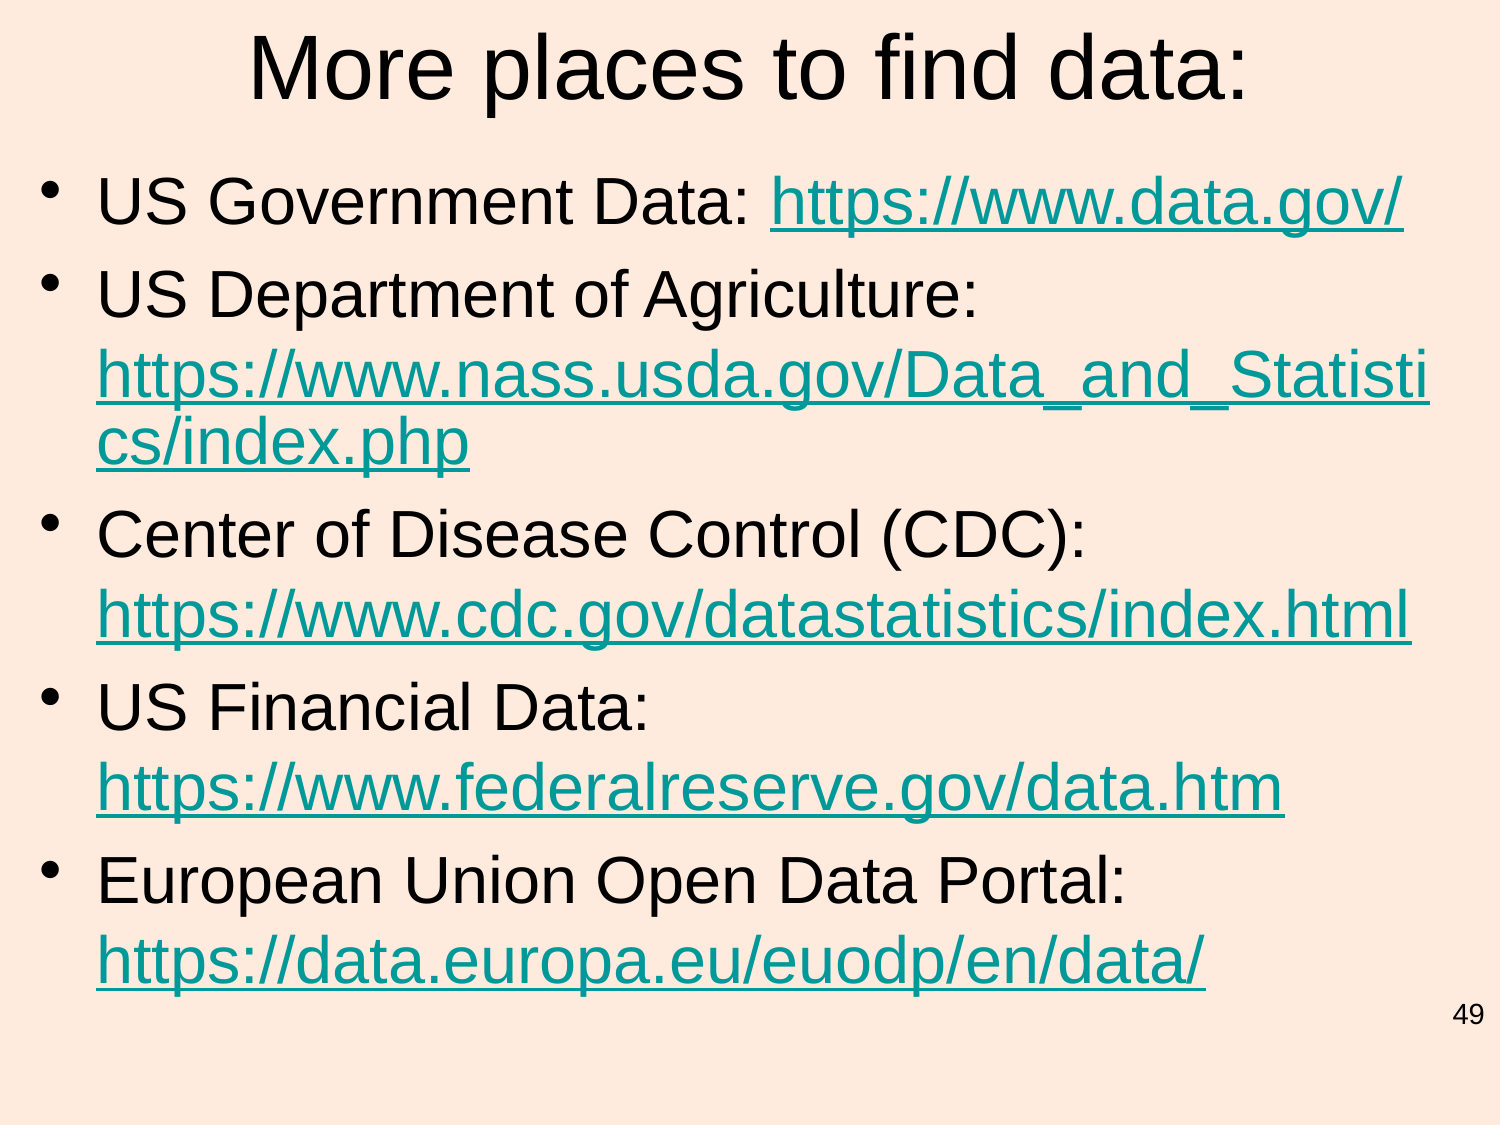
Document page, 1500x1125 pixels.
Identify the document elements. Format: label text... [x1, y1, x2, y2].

slide_number 49 [1187, 987, 1500, 1063]
list US Government Data: https://www.data.gov/ US Department of Agriculture: https://www.nass.usda.gov/Data_and_Statistics/index.php Center of Disease Control (CDC): https://www.cdc.gov/datastatistics/index.html US Financial Data: https://www.federalreserve.gov/data.htm European Union Open Data Portal: https://data.europa.eu/euodp/en/data/ [24, 149, 1463, 1100]
title More places to find data: [112, 0, 1388, 125]
